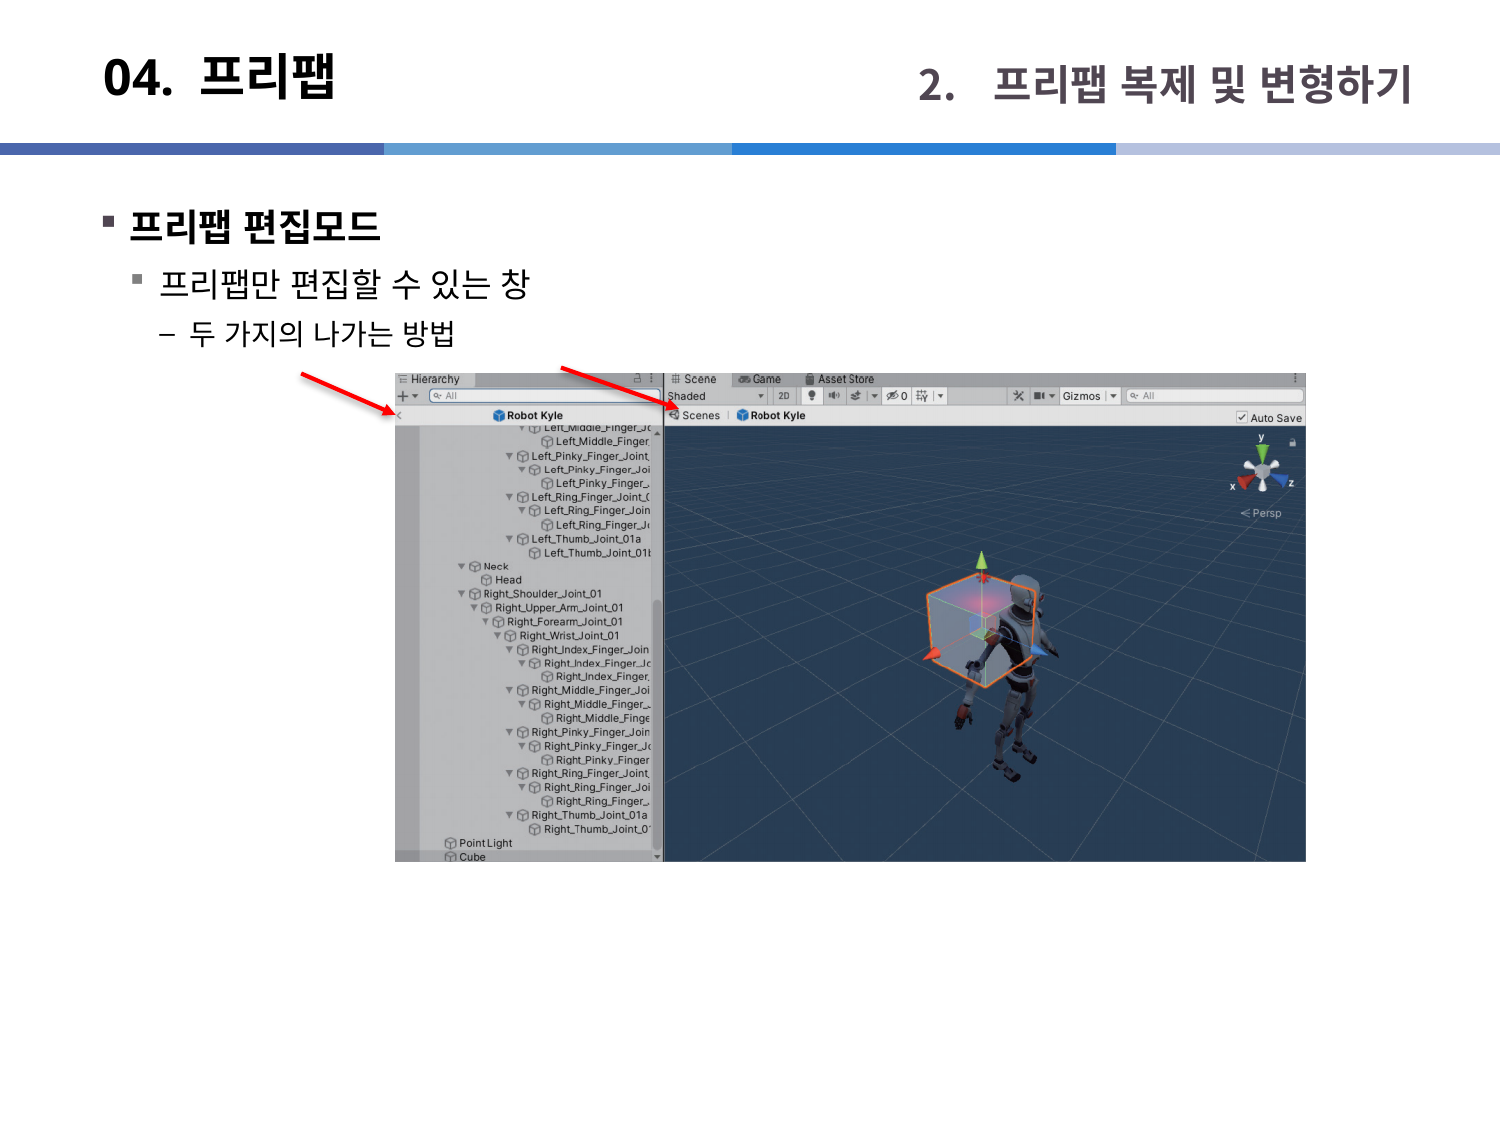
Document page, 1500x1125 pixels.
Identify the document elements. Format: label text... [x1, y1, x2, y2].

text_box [300, 373, 396, 416]
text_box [560, 367, 680, 410]
list 프리팹 편집모드 프리팹만 편집할 수 있는 창 두 가지의 나가는 방법 [41, 196, 1461, 398]
text_box 프리팹 복제 및 변형하기 [903, 25, 1479, 120]
title 04. 프리팹 [88, 30, 1330, 121]
picture [395, 373, 1306, 862]
